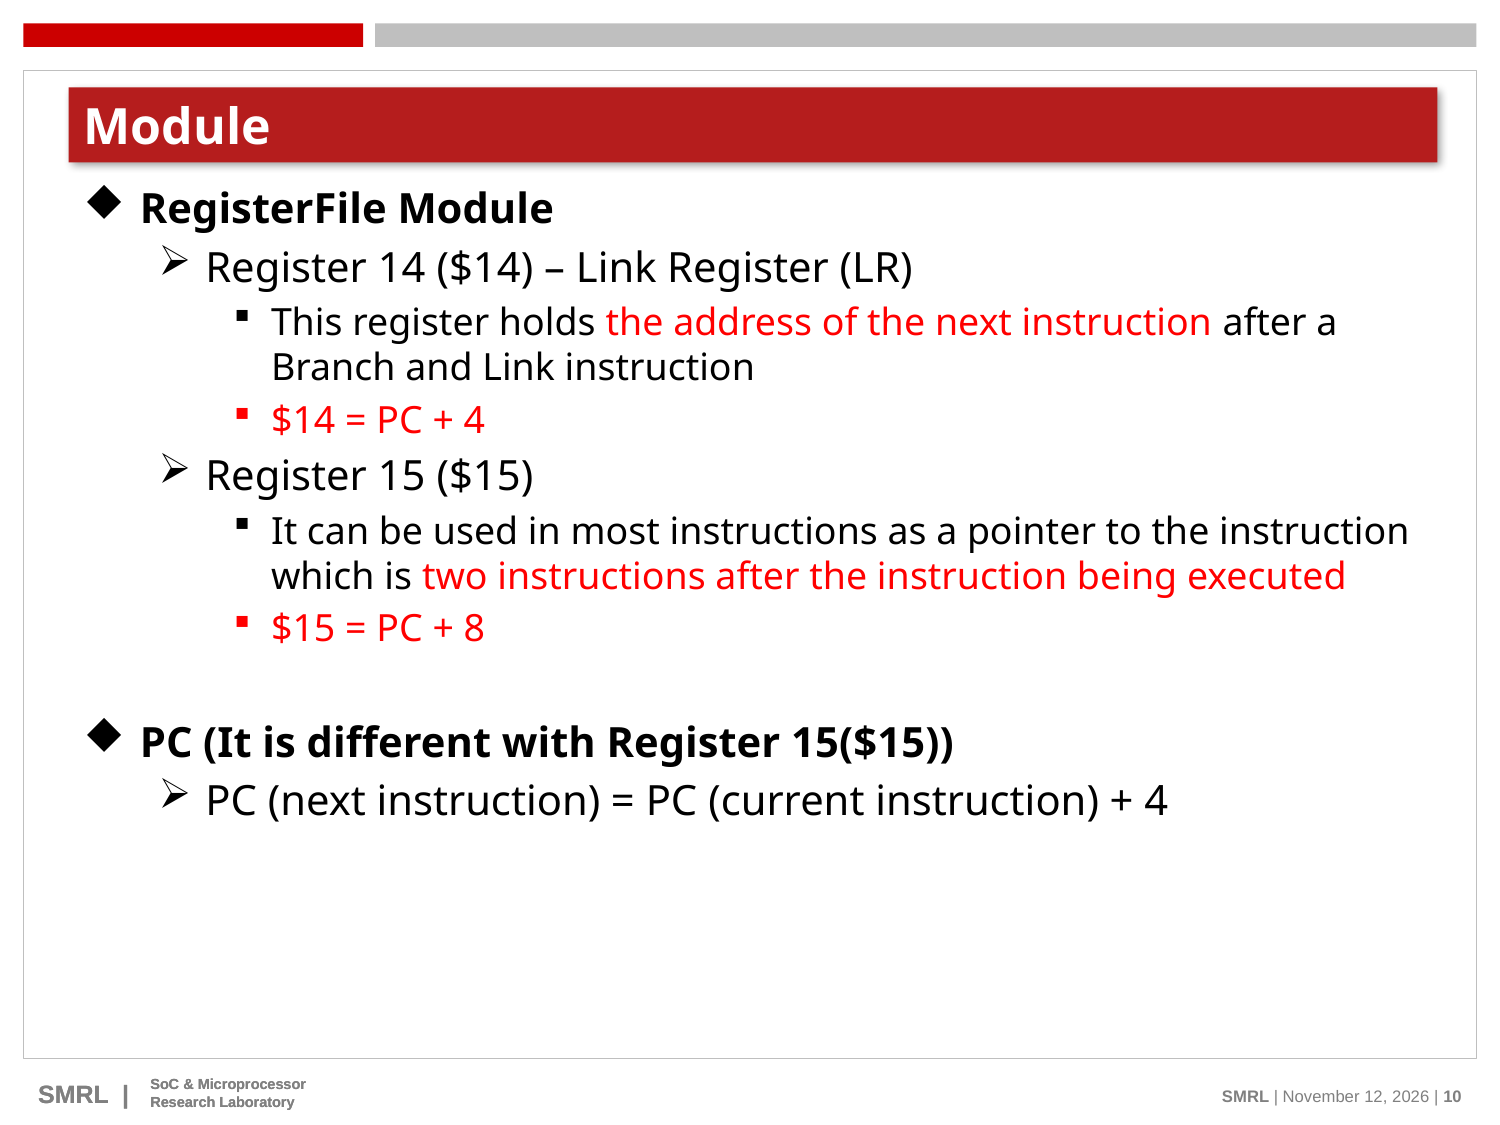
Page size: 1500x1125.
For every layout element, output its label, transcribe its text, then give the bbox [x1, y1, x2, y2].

list RegisterFile Module Register 14 ($14) – Link Register (LR) This register holds the address of the next instruction after a Branch and Link instruction $14 = PC + 4 Register 15 ($15) It can be used in most instructions as a pointer to the instruction which is two instructions after the instruction being executed $15 = PC + 8 PC (It is different with Register 15($15)) PC (next instruction) = PC (current instruction) + 4 [68, 174, 1463, 913]
title Module [68, 87, 1438, 163]
